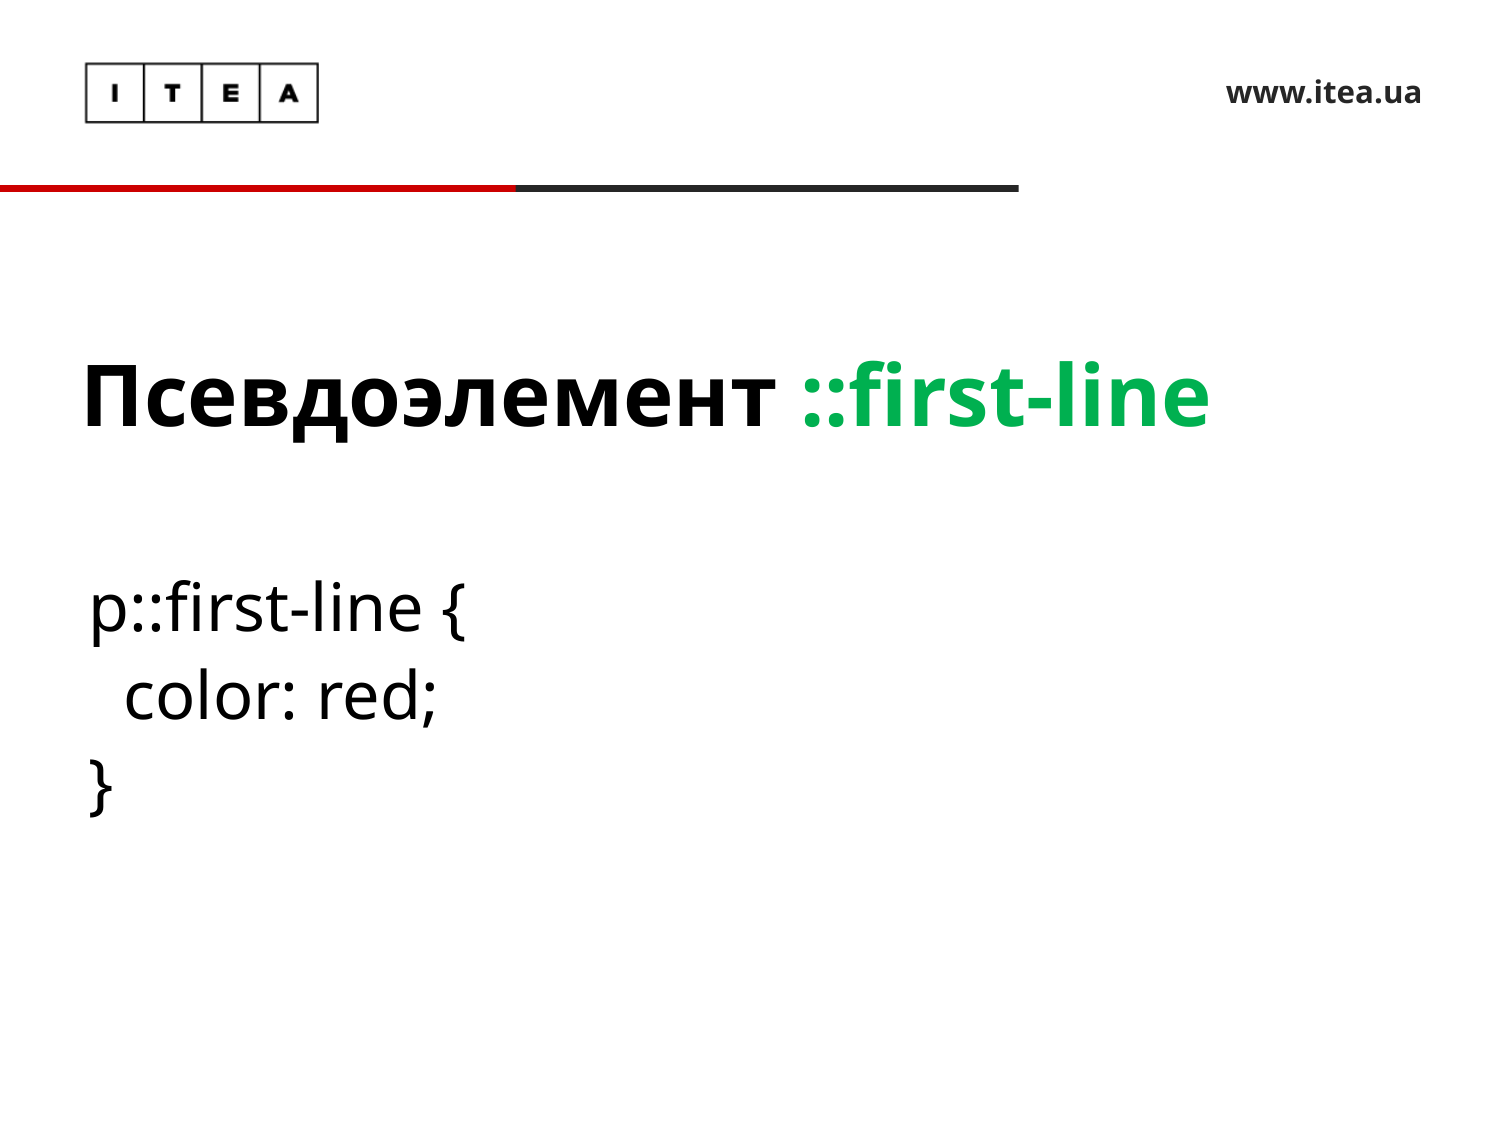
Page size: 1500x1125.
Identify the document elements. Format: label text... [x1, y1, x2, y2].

list p::first-line { color: red; } [74, 549, 1375, 1036]
text_box [0, 185, 516, 192]
text_box [516, 185, 1019, 192]
text_box www.itea.ua [1172, 66, 1477, 115]
title Псевдоэлемент ::first-line [65, 323, 1425, 421]
picture [57, 49, 344, 133]
